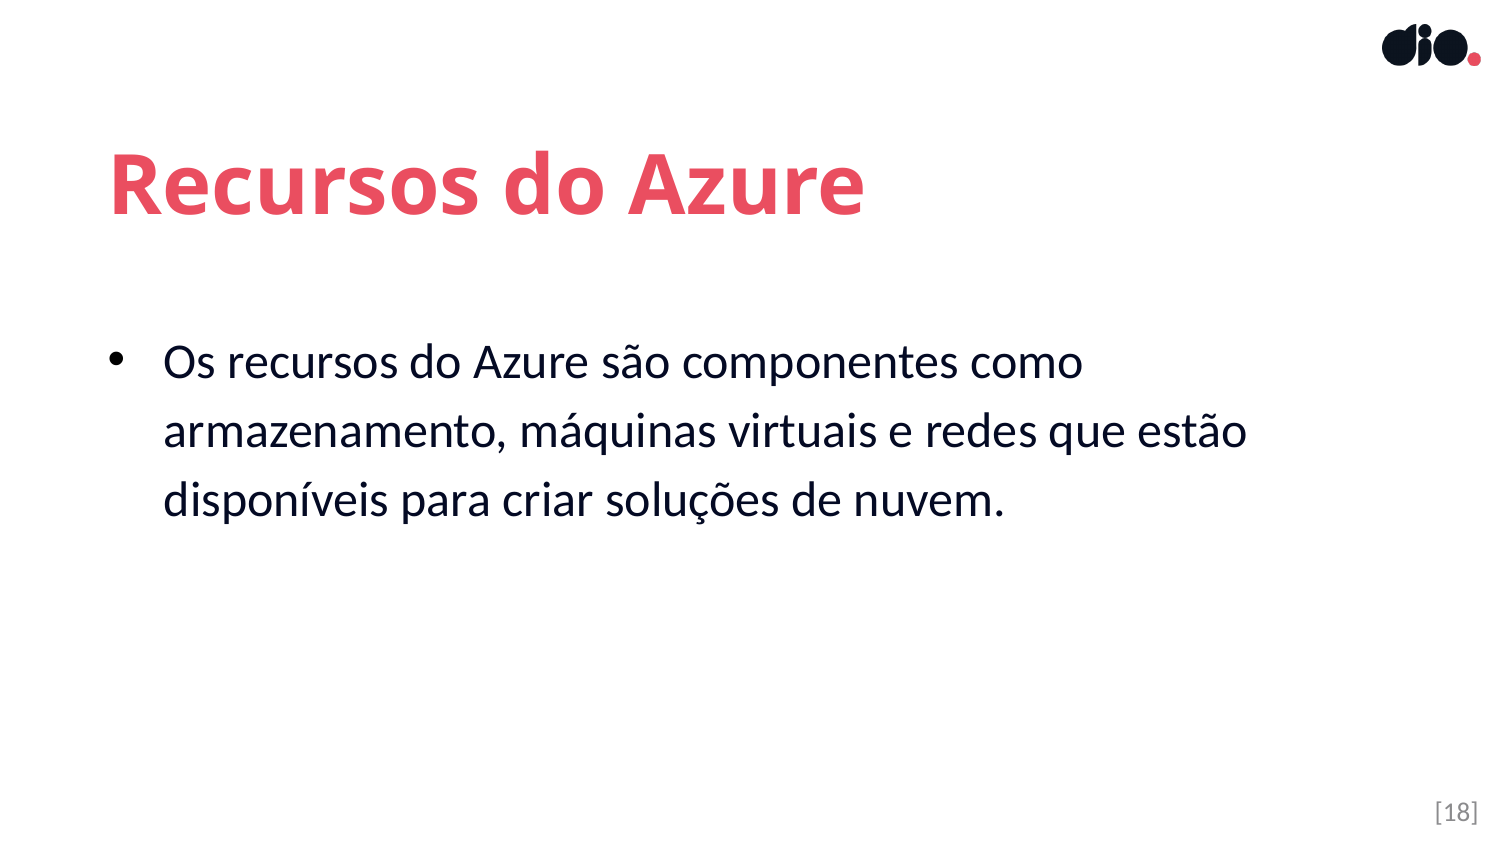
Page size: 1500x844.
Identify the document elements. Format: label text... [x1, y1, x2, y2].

text_box Recursos do Azure [92, 104, 1408, 243]
text_box Os recursos do Azure são componentes como armazenamento, máquinas virtuais e redes que estão disponíveis para criar soluções de nuvem. [92, 269, 1408, 576]
picture [1382, 24, 1481, 66]
slide_number [18] [1403, 779, 1494, 844]
